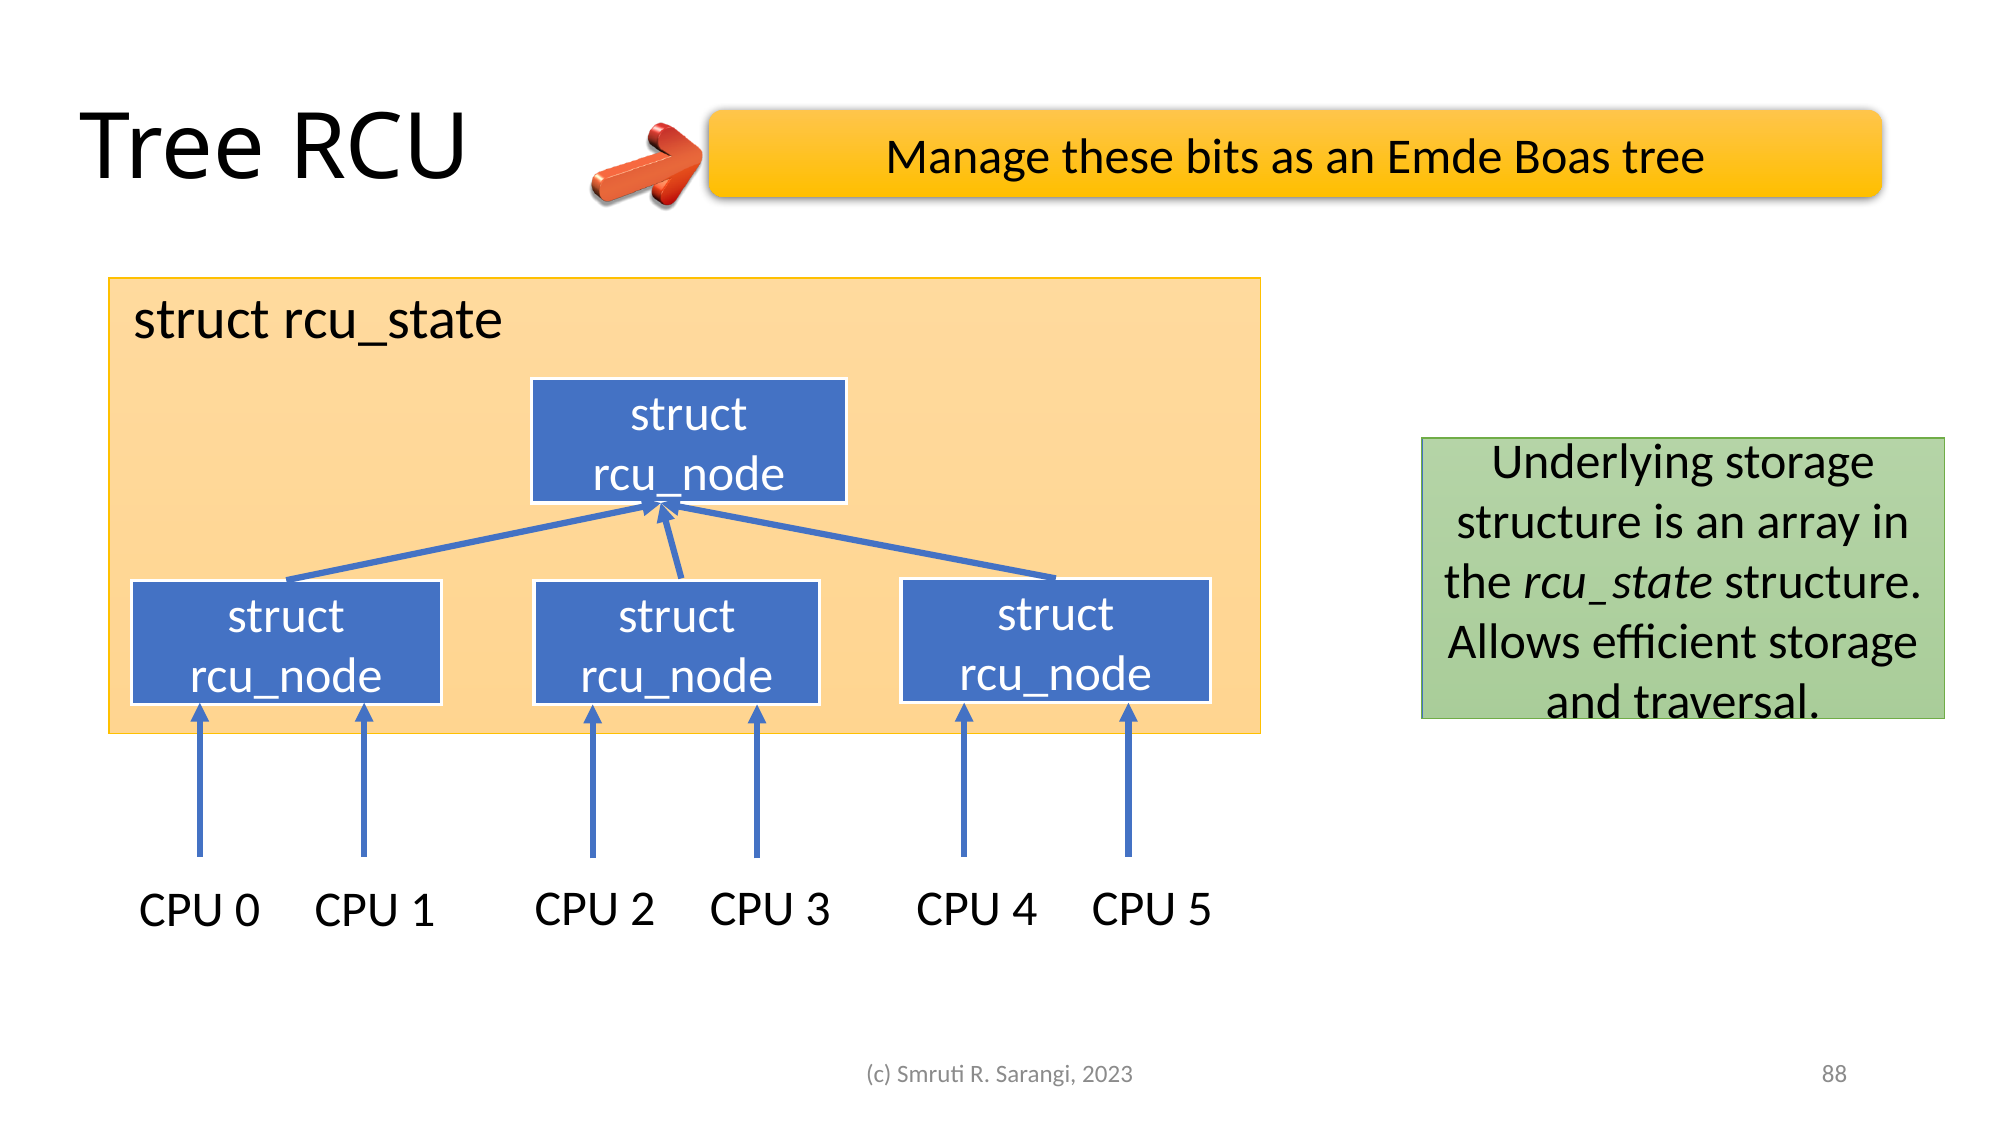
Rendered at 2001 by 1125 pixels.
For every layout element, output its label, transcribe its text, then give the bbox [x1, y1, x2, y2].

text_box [286, 502, 661, 581]
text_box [660, 503, 1056, 579]
slide_number 88 [1412, 1042, 1863, 1103]
text_box struct rcu_node [130, 579, 443, 706]
text_box struct rcu_node [530, 377, 848, 503]
text_box Underlying storage structure is an array in the rcu_state structure. Allows efficient storage and traversal. [1421, 437, 1945, 719]
text_box CPU 5 [1077, 868, 1228, 943]
text_box [108, 277, 1261, 734]
text_box struct rcu_node [899, 577, 1212, 704]
title Tree RCU [64, 40, 1790, 258]
text_box CPU 4 [901, 868, 1053, 943]
text_box struct rcu_node [532, 579, 821, 706]
text_box struct rcu_state [118, 272, 519, 357]
text_box Manage these bits as an Emde Boas tree [729, 109, 1883, 197]
footer (c) Smruti R. Sarangi, 2023 [662, 1042, 1338, 1103]
text_box CPU 1 [299, 868, 451, 944]
text_box CPU 0 [124, 868, 276, 944]
text_box CPU 3 [695, 868, 846, 943]
text_box CPU 2 [519, 868, 671, 943]
picture [573, 92, 729, 248]
